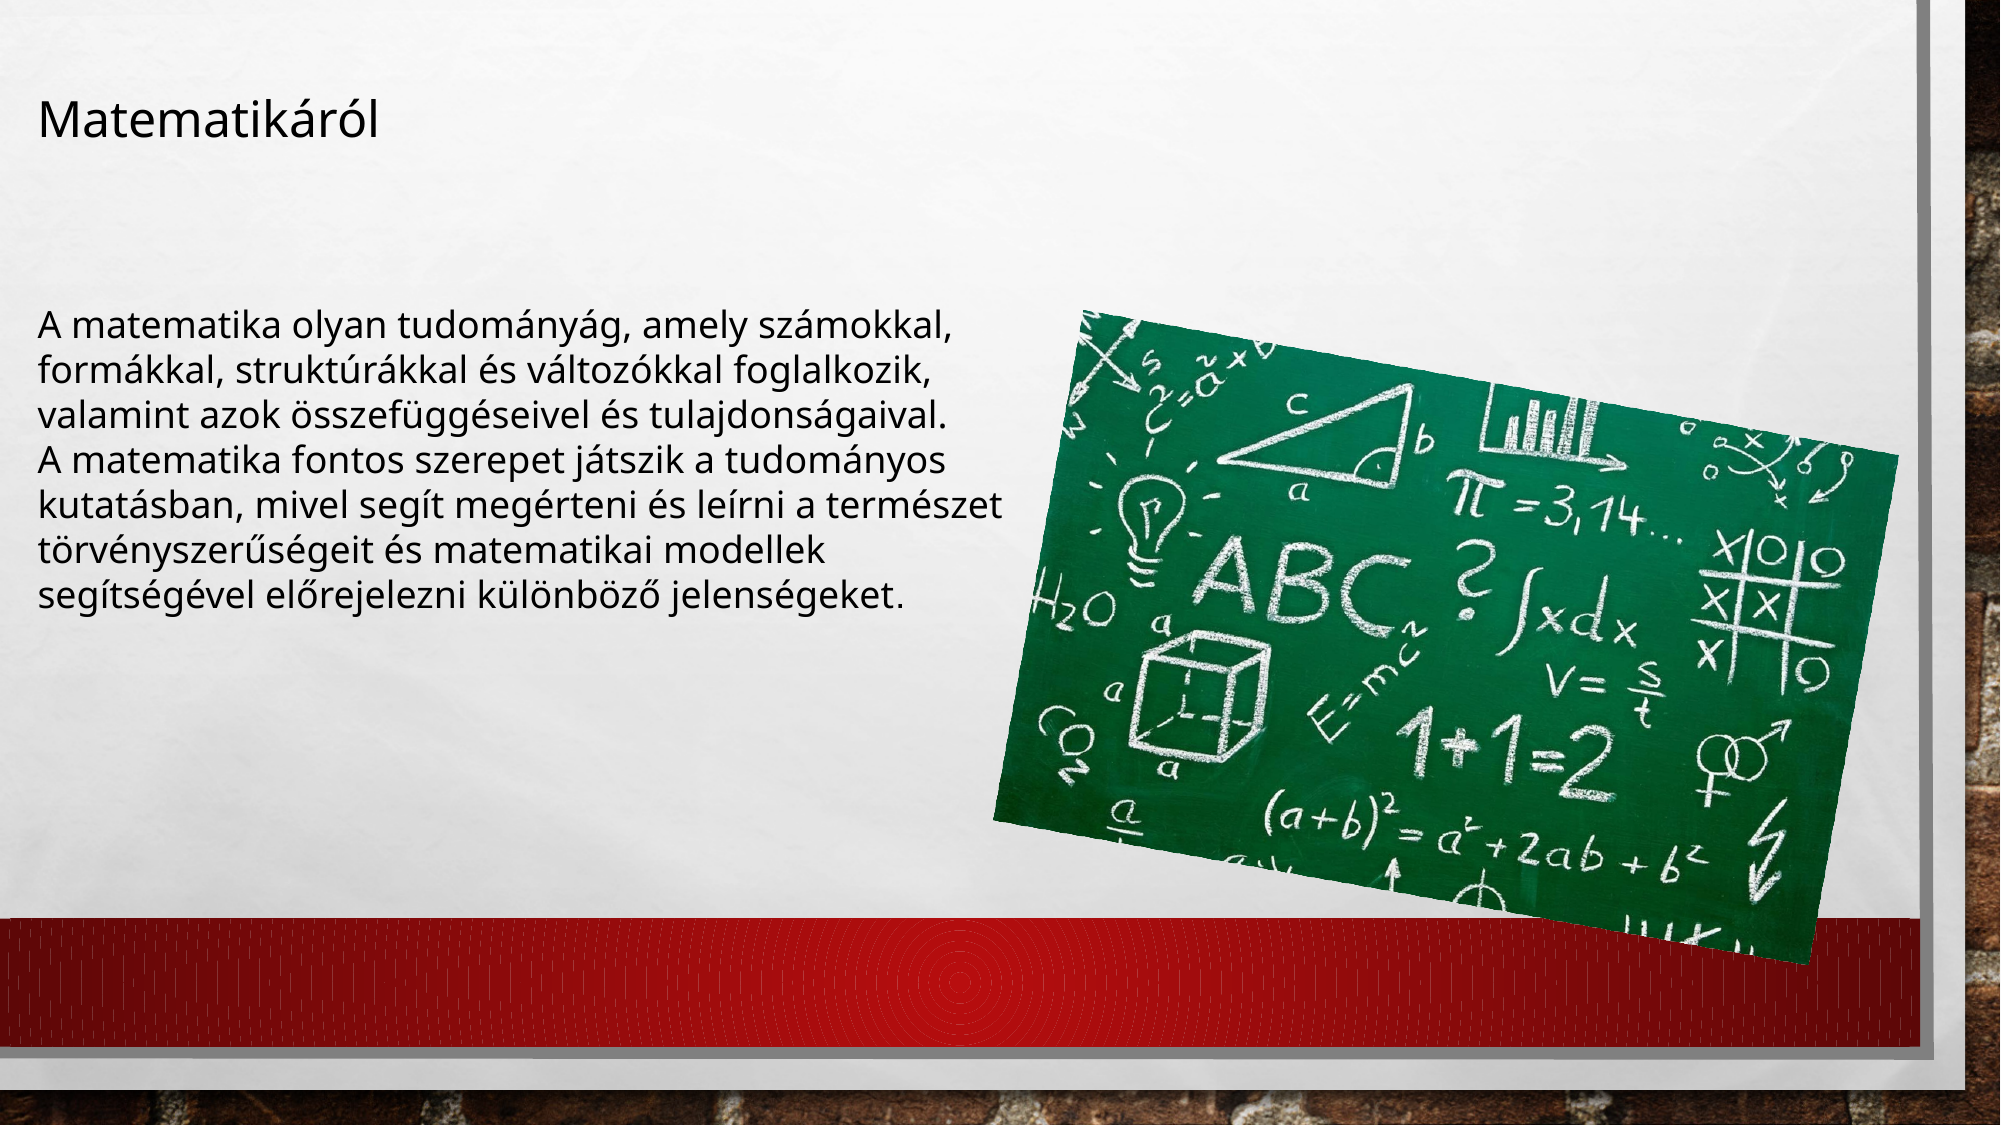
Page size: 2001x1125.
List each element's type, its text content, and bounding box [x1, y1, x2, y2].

text_box Matematikáról [22, 80, 580, 156]
picture [994, 310, 1898, 965]
picture [0, 0, 2000, 1125]
text_box A matematika olyan tudományág, amely számokkal, formákkal, struktúrákkal és változókkal foglalkozik, valamint azok összefüggéseivel és tulajdonságaival. A matematika fontos szerepet játszik a tudományos kutatásban, mivel segít megérteni és leírni a természet törvényszerűségeit és matematikai modellek segítségével előrejelezni különböző jelenségeket. [22, 293, 1023, 669]
